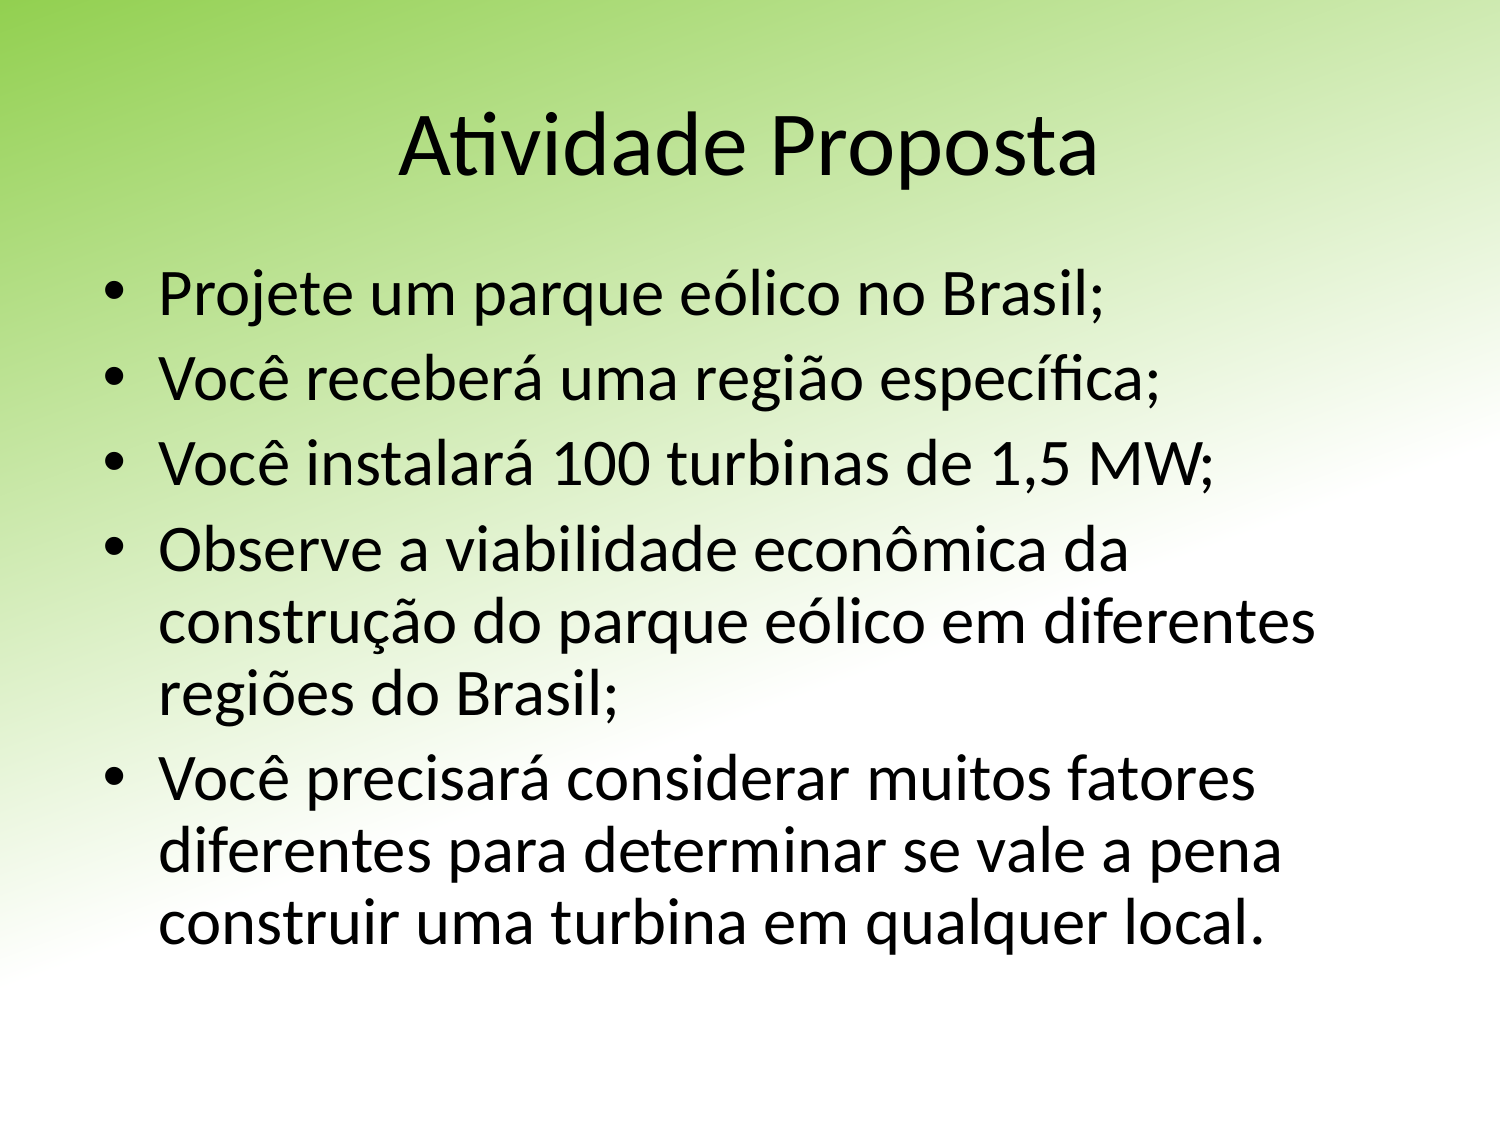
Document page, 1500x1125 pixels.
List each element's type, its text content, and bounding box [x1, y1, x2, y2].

list Projete um parque eólico no Brasil; Você receberá uma região específica; Você instalará 100 turbinas de 1,5 MW; Observe a viabilidade econômica da construção do parque eólico em diferentes regiões do Brasil; Você precisará considerar muitos fatores diferentes para determinar se vale a pena construir uma turbina em qualquer local. [87, 249, 1438, 993]
title Atividade Proposta [75, 45, 1425, 233]
